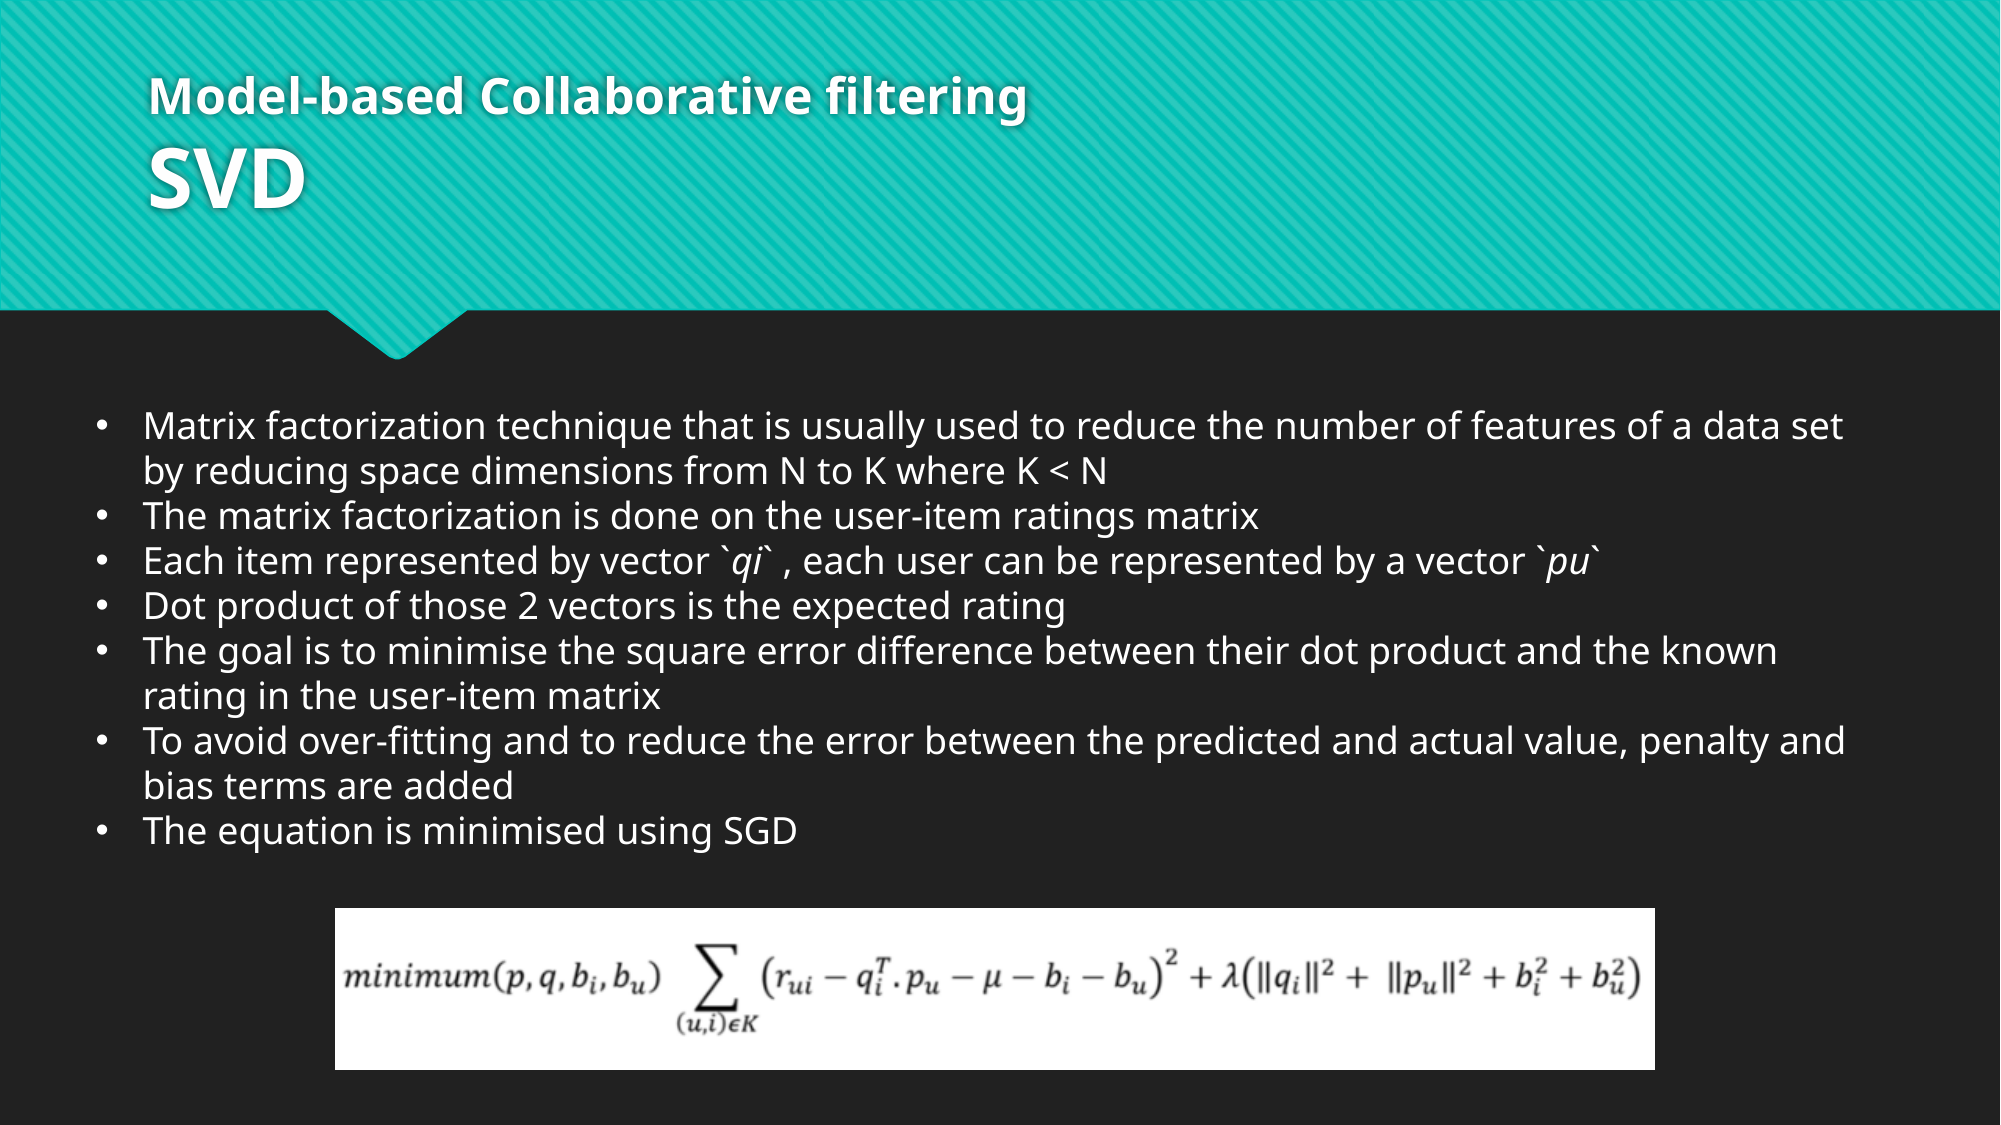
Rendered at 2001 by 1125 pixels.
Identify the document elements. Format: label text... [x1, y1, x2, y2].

picture [335, 908, 1655, 1070]
title Model-based Collaborative filtering SVD [132, 73, 1868, 233]
text_box Matrix factorization technique that is usually used to reduce the number of features of a data set by reducing space dimensions from N to K where K < N The matrix factorization is done on the user-item ratings matrix Each item represented by vector `qi` , each user can be represented by a vector `pu` Dot product of those 2 vectors is the expected rating The goal is to minimise the square error difference between their dot product and the known rating in the user-item matrix To avoid over-fitting and to reduce the error between the predicted and actual value, penalty and bias terms are added The equation is minimised using SGD [80, 394, 1893, 905]
